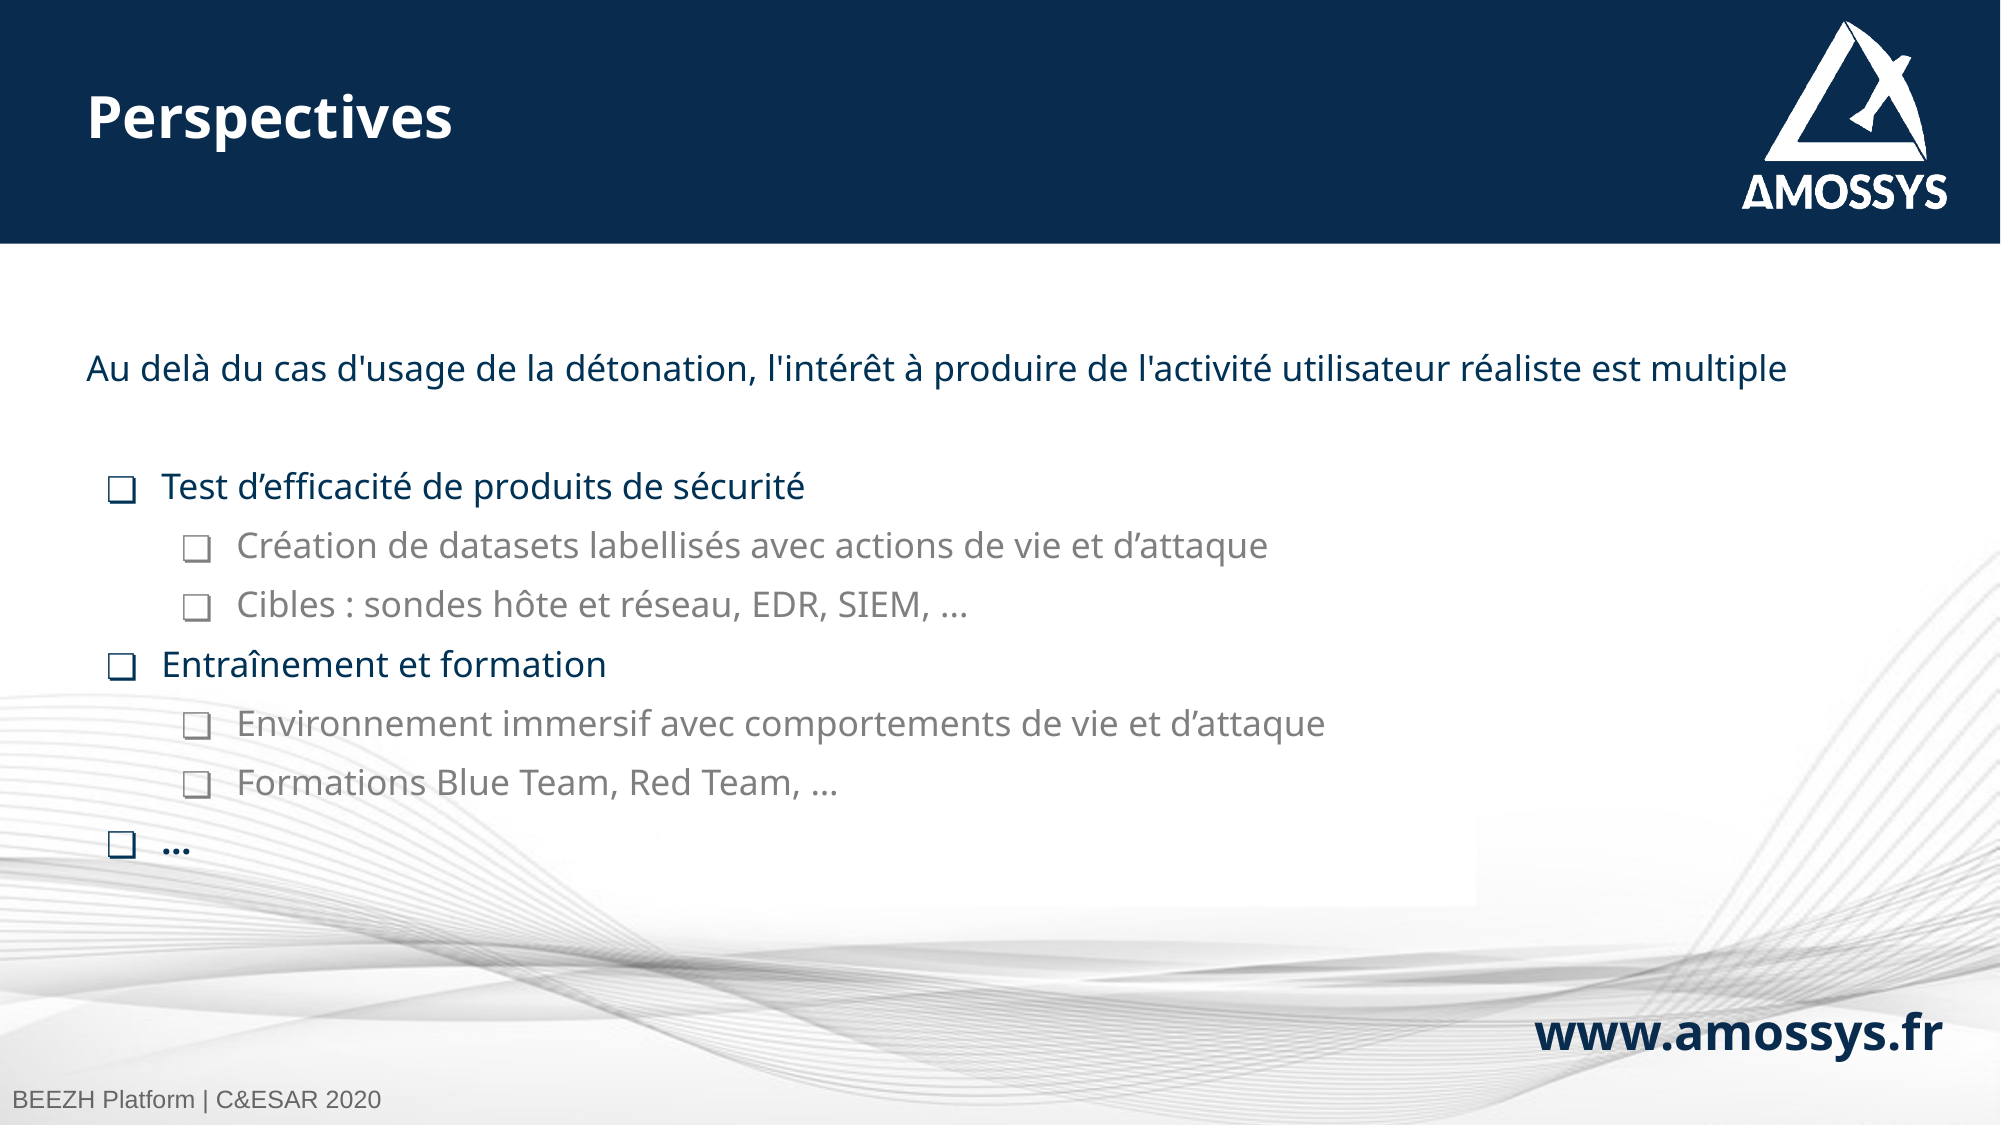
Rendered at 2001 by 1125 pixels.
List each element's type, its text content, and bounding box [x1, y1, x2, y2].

title Perspectives [71, 81, 1528, 200]
picture [1695, 0, 1993, 219]
list Au delà du cas d'usage de la détonation, l'intérêt à produire de l'activité utilisateur réaliste est multiple Test d’efficacité de produits de sécurité Création de datasets labellisés avec actions de vie et d’attaque Cibles : sondes hôte et réseau, EDR, SIEM, ... Entraînement et formation Environnement immersif avec comportements de vie et d’attaque Formations Blue Team, Red Team, … ... [71, 343, 1933, 1014]
picture [0, 512, 2000, 1125]
